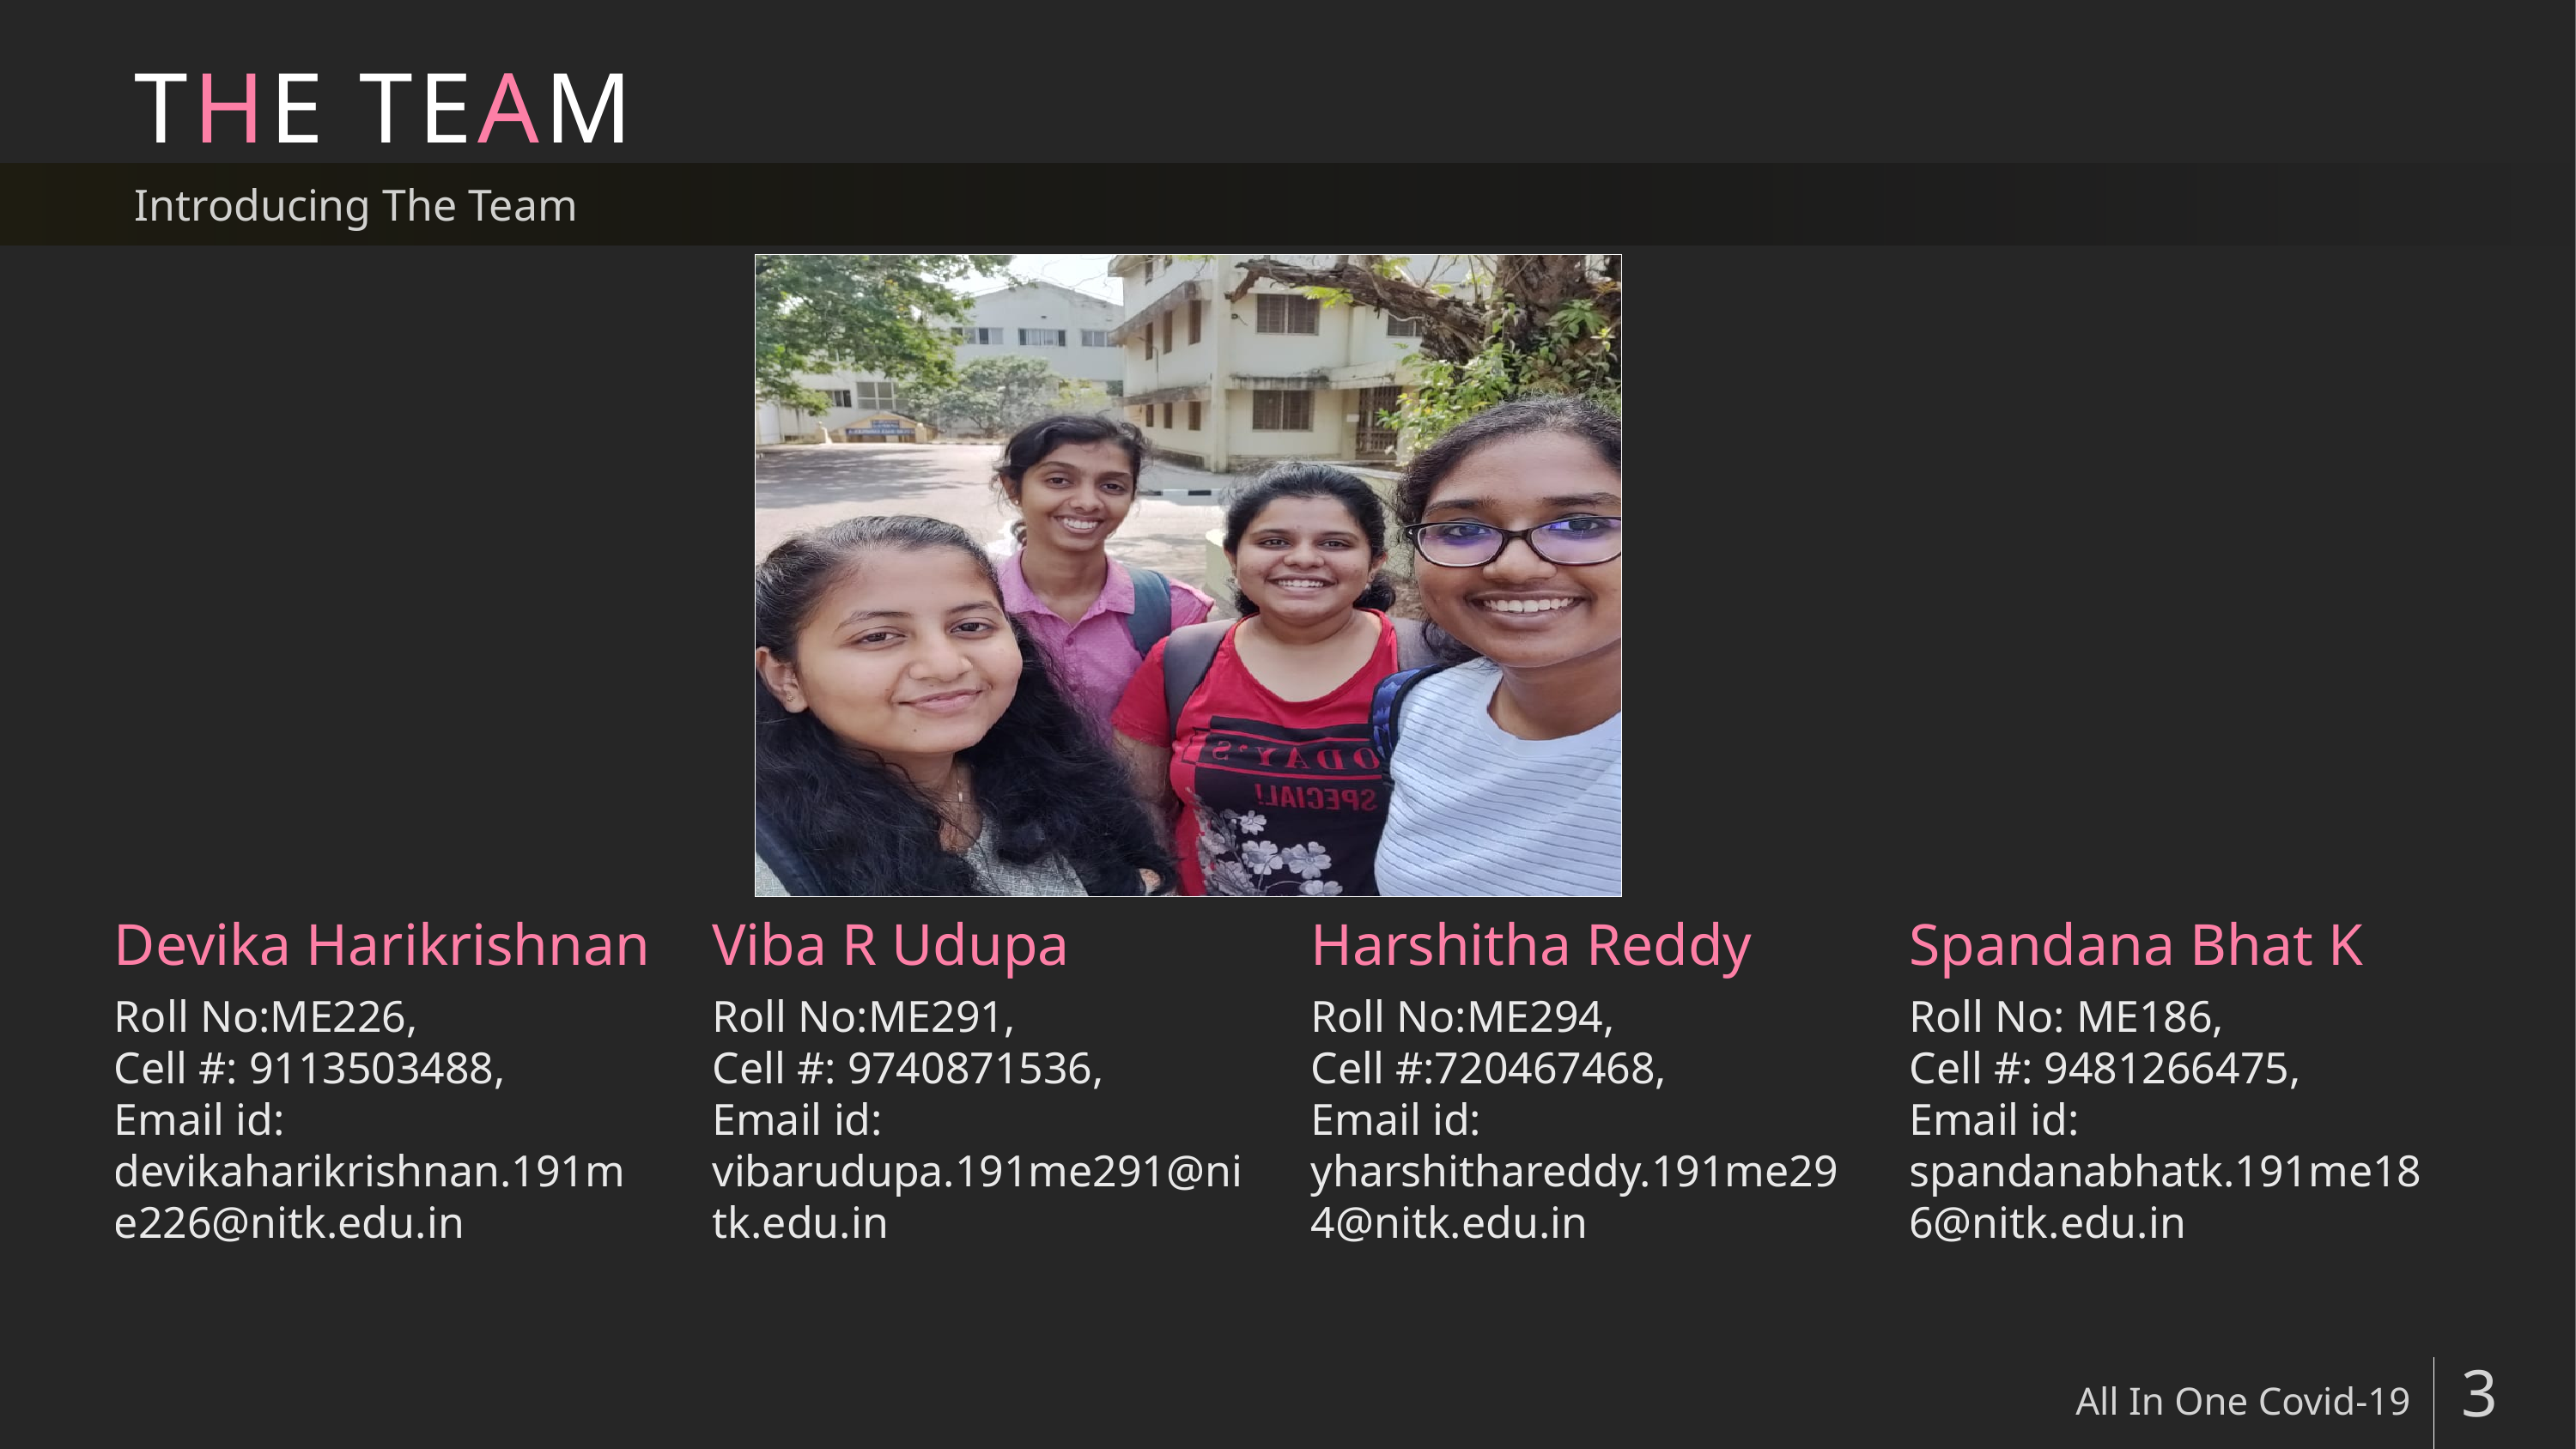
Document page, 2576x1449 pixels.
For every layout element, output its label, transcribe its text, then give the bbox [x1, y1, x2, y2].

list Viba R Udupa [689, 896, 1287, 988]
list Devika Harikrishnan [91, 896, 689, 988]
list Roll No:ME291, Cell #: 9740871536, Email id: vibarudupa.191me291@nitk.edu.in [689, 978, 1268, 1303]
list Roll No:ME226, Cell #: 9113503488, Email id: devikaharikrishnan.191me226@nitk.edu.in [91, 978, 670, 1303]
title THE TEAM [111, 0, 2430, 174]
list Roll No:ME294, Cell #:720467468, Email id: yharshithareddy.191me294@nitk.edu.in [1287, 978, 1867, 1303]
list Introducing The Team [111, 167, 2404, 248]
slide_number 3 [2438, 1357, 2576, 1434]
picture [755, 253, 1623, 897]
list Roll No: ME186, Cell #: 9481266475, Email id: spandanabhatk.191me186@nitk.edu.in [1886, 978, 2465, 1303]
list Spandana Bhat K [1886, 896, 2506, 988]
list Harshitha Reddy [1287, 896, 1886, 988]
footer All In One Covid-19 [922, 1356, 2434, 1434]
